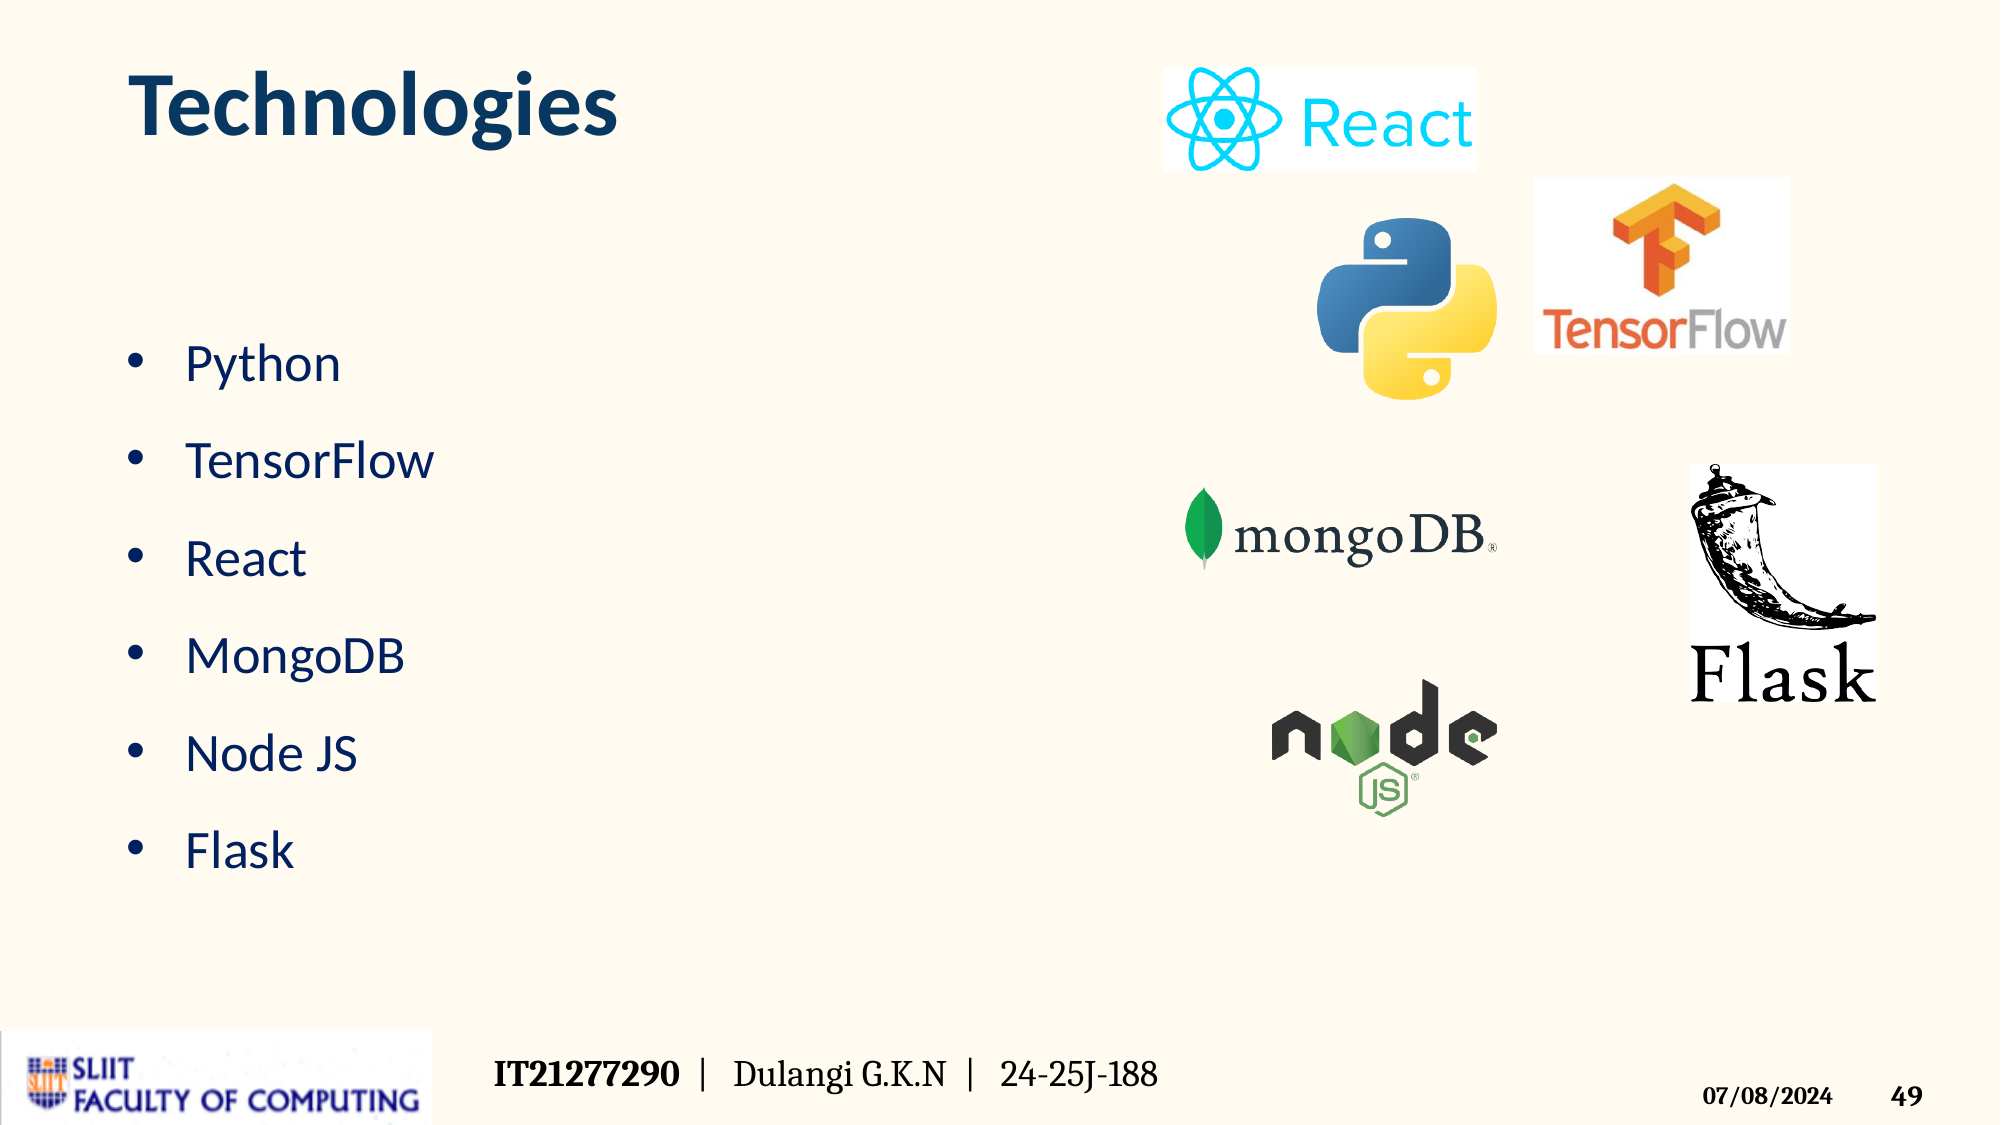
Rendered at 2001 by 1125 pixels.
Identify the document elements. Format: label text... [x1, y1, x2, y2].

picture [0, 1031, 432, 1125]
footer 07/08/2024 [1700, 1078, 1866, 1125]
title Technologies [126, 41, 1000, 232]
picture [1690, 464, 1876, 703]
picture [1533, 177, 1790, 354]
picture [1163, 67, 1476, 171]
text_box IT21277290 | Dulangi G.K.N | 24-25J-188 [478, 1034, 1635, 1110]
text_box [1185, 486, 1498, 817]
slide_number 49 [1885, 1076, 1932, 1125]
text_box Python TensorFlow React MongoDB Node JS Flask [126, 292, 592, 880]
picture [1317, 218, 1498, 401]
